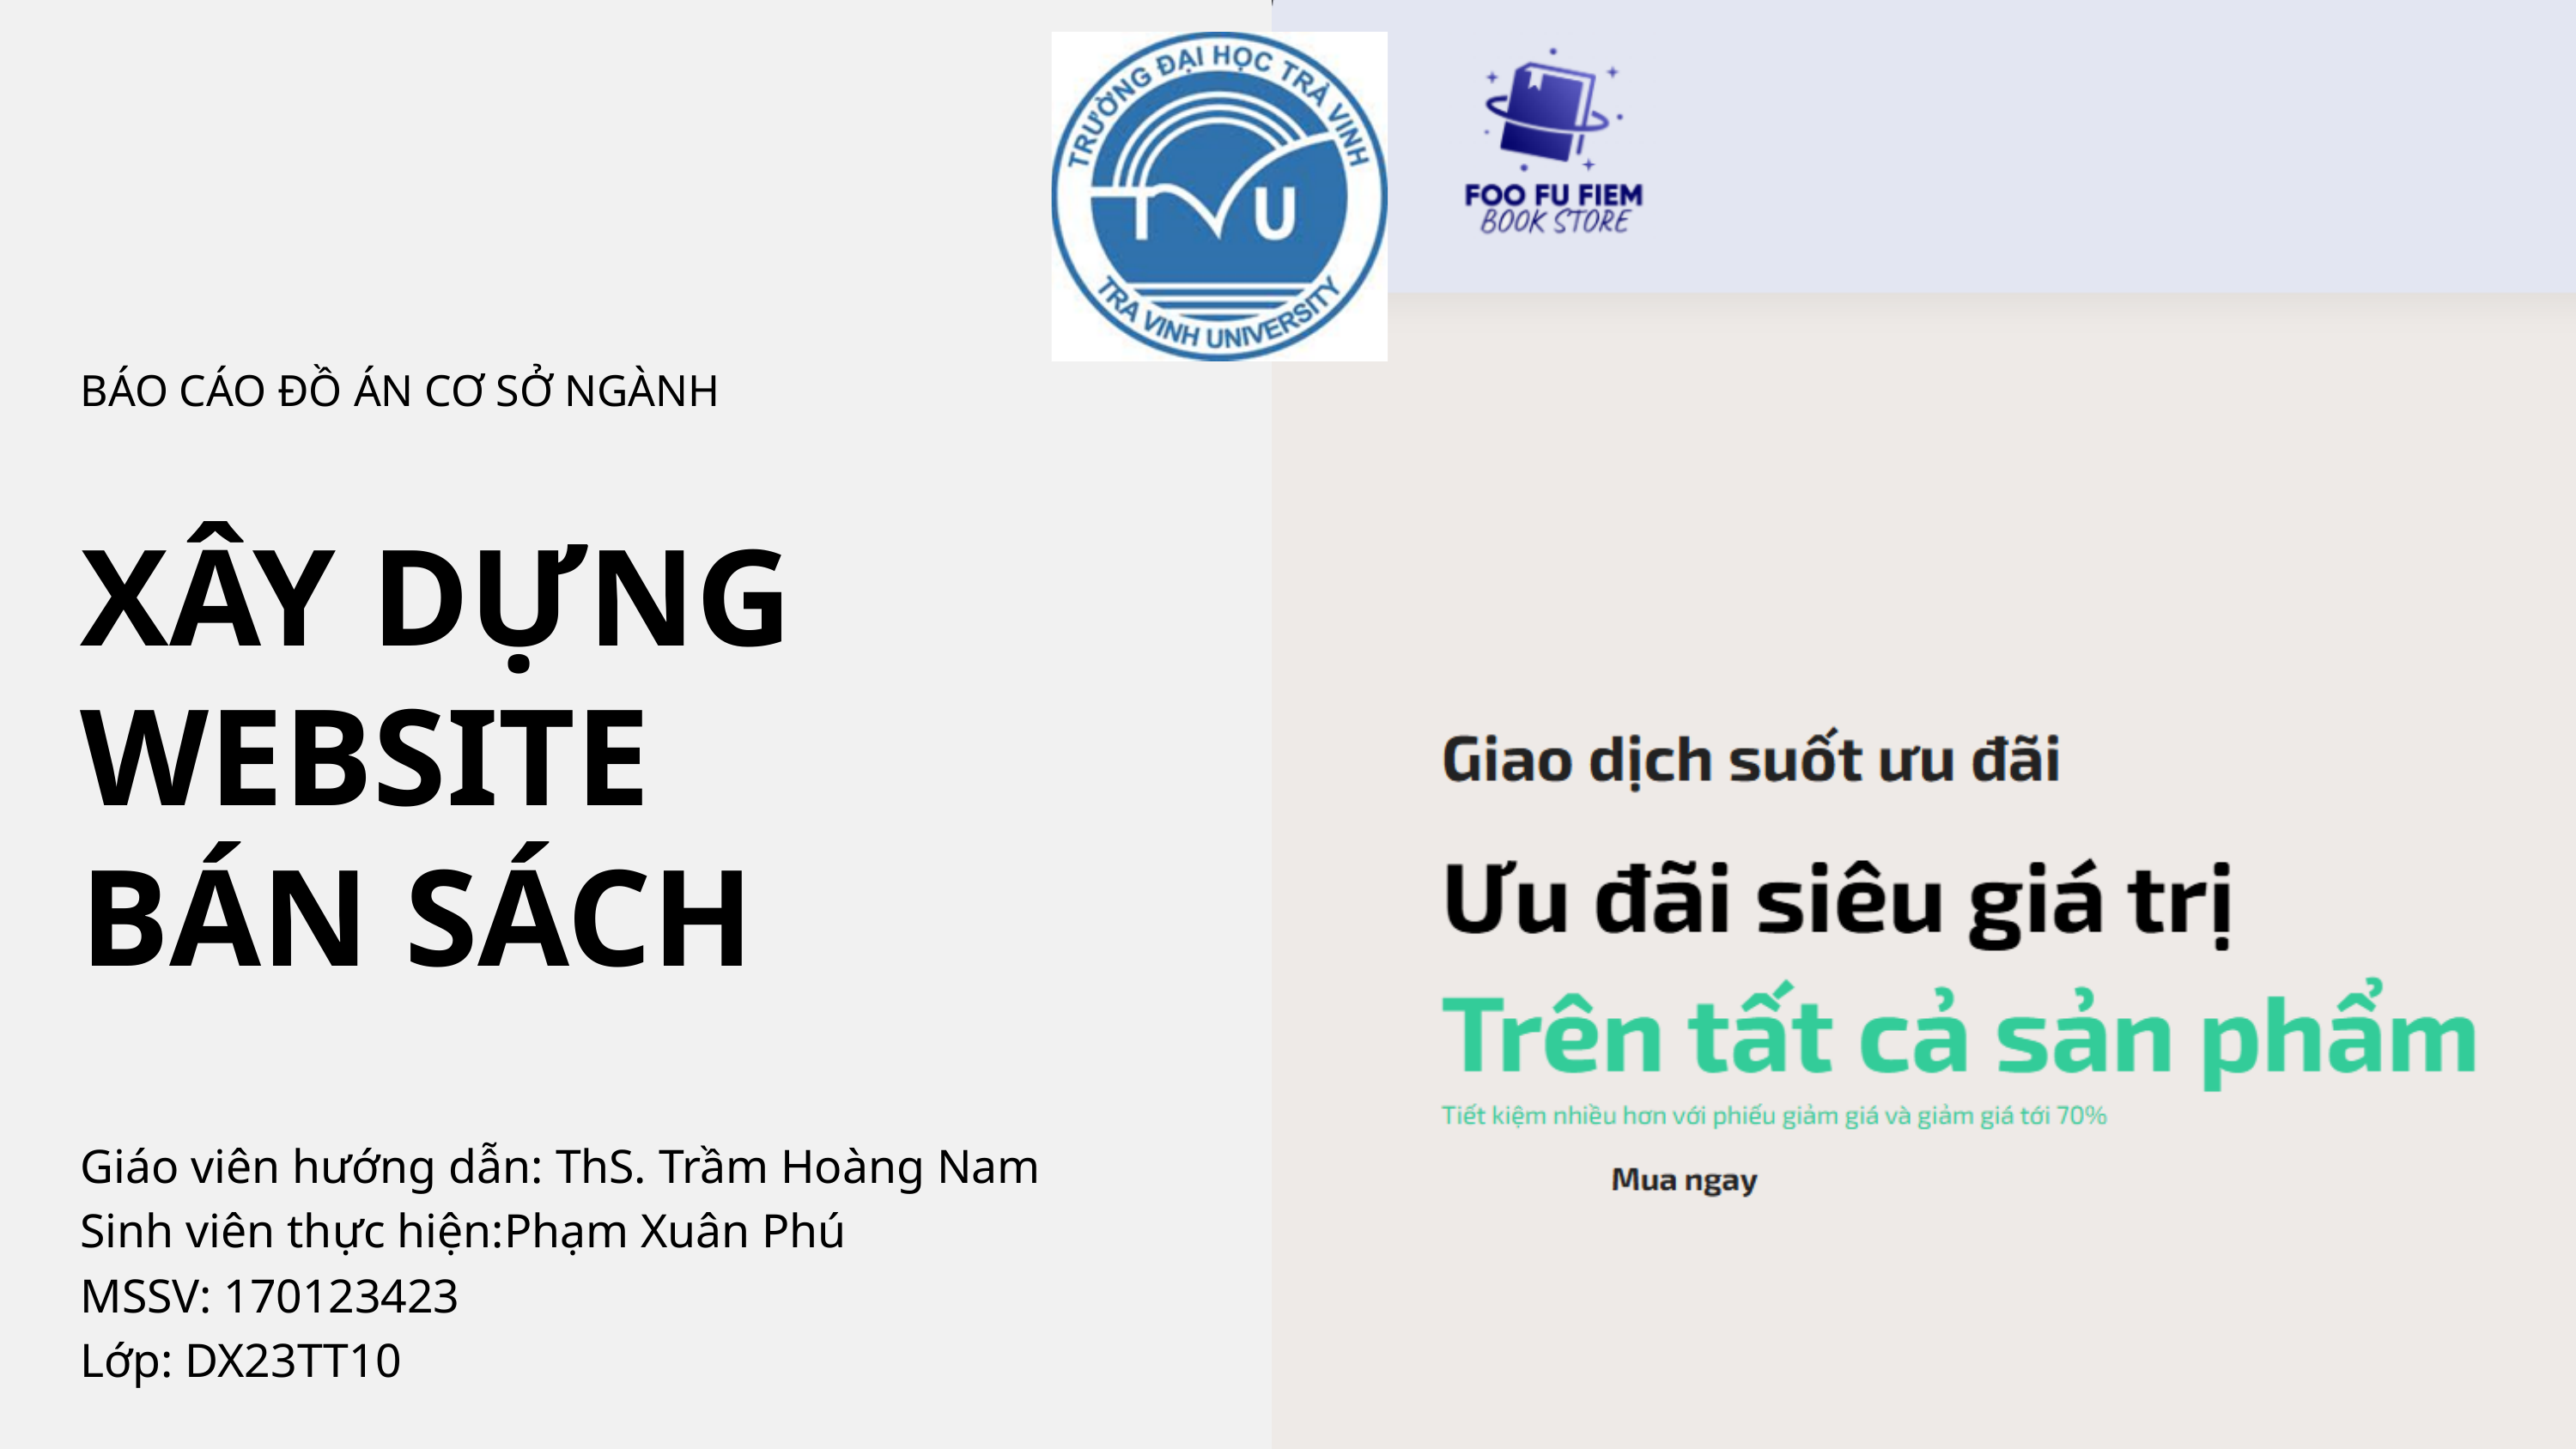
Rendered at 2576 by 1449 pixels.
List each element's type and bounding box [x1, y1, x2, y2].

text_box [80, 361, 1289, 1413]
text_box [1051, 32, 1388, 361]
text_box [1272, 0, 2576, 1449]
